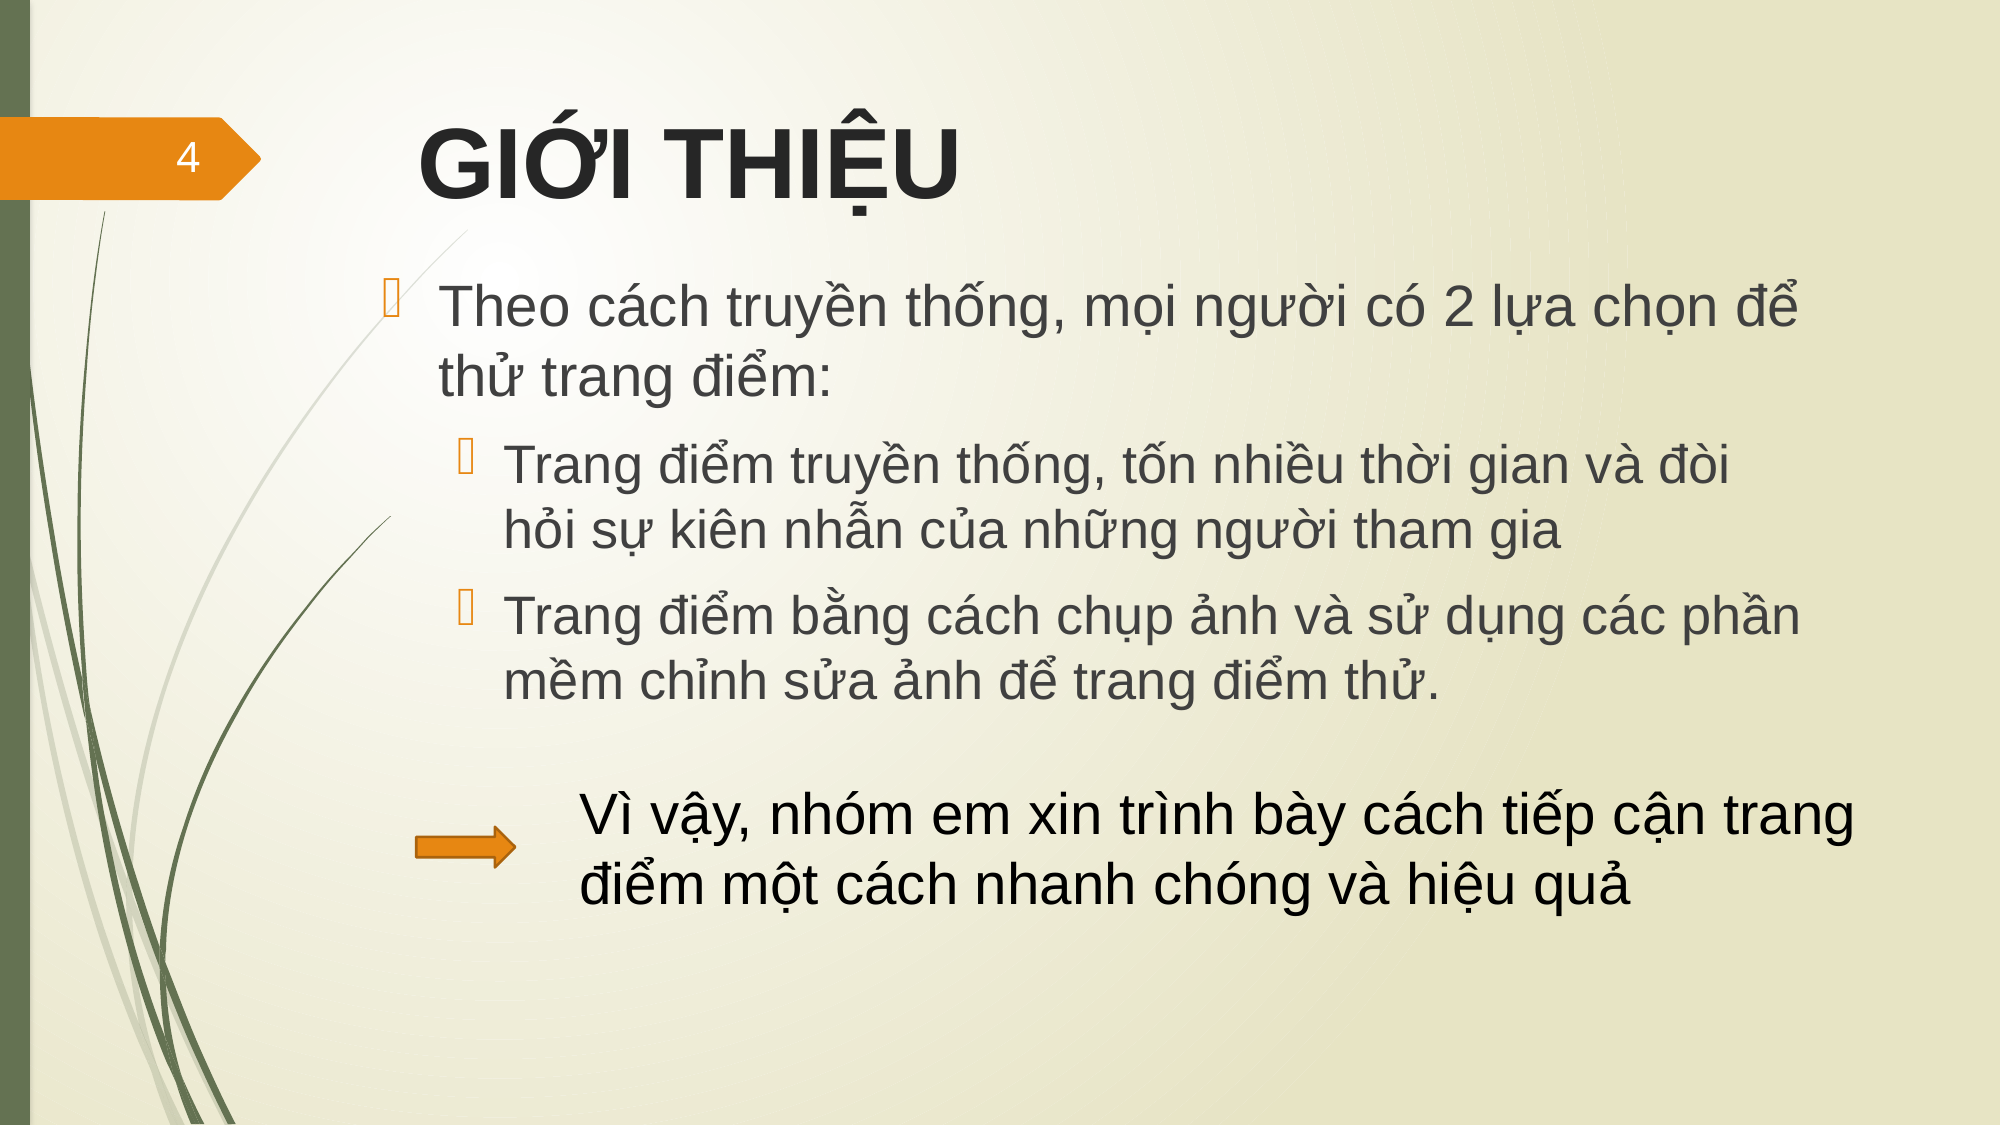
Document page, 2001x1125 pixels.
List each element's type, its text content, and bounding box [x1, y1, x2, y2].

text_box Vì vậy, nhóm em xin trình bày cách tiếp cận trang điểm một cách nhanh chóng và hiệu quả [564, 768, 1877, 924]
text_box [414, 825, 517, 869]
title GIỚI THIỆU [402, 91, 1156, 254]
slide_number 4 [87, 129, 216, 190]
list Theo cách truyền thống, mọi người có 2 lựa chọn để thử trang điểm: Trang điểm truyền thống, tốn nhiều thời gian và đòi hỏi sự kiên nhẫn của những người tham gia Trang điểm bằng cách chụp ảnh và sử dụng các phần mềm chỉnh sửa ảnh để trang điểm thử. [366, 260, 1830, 769]
